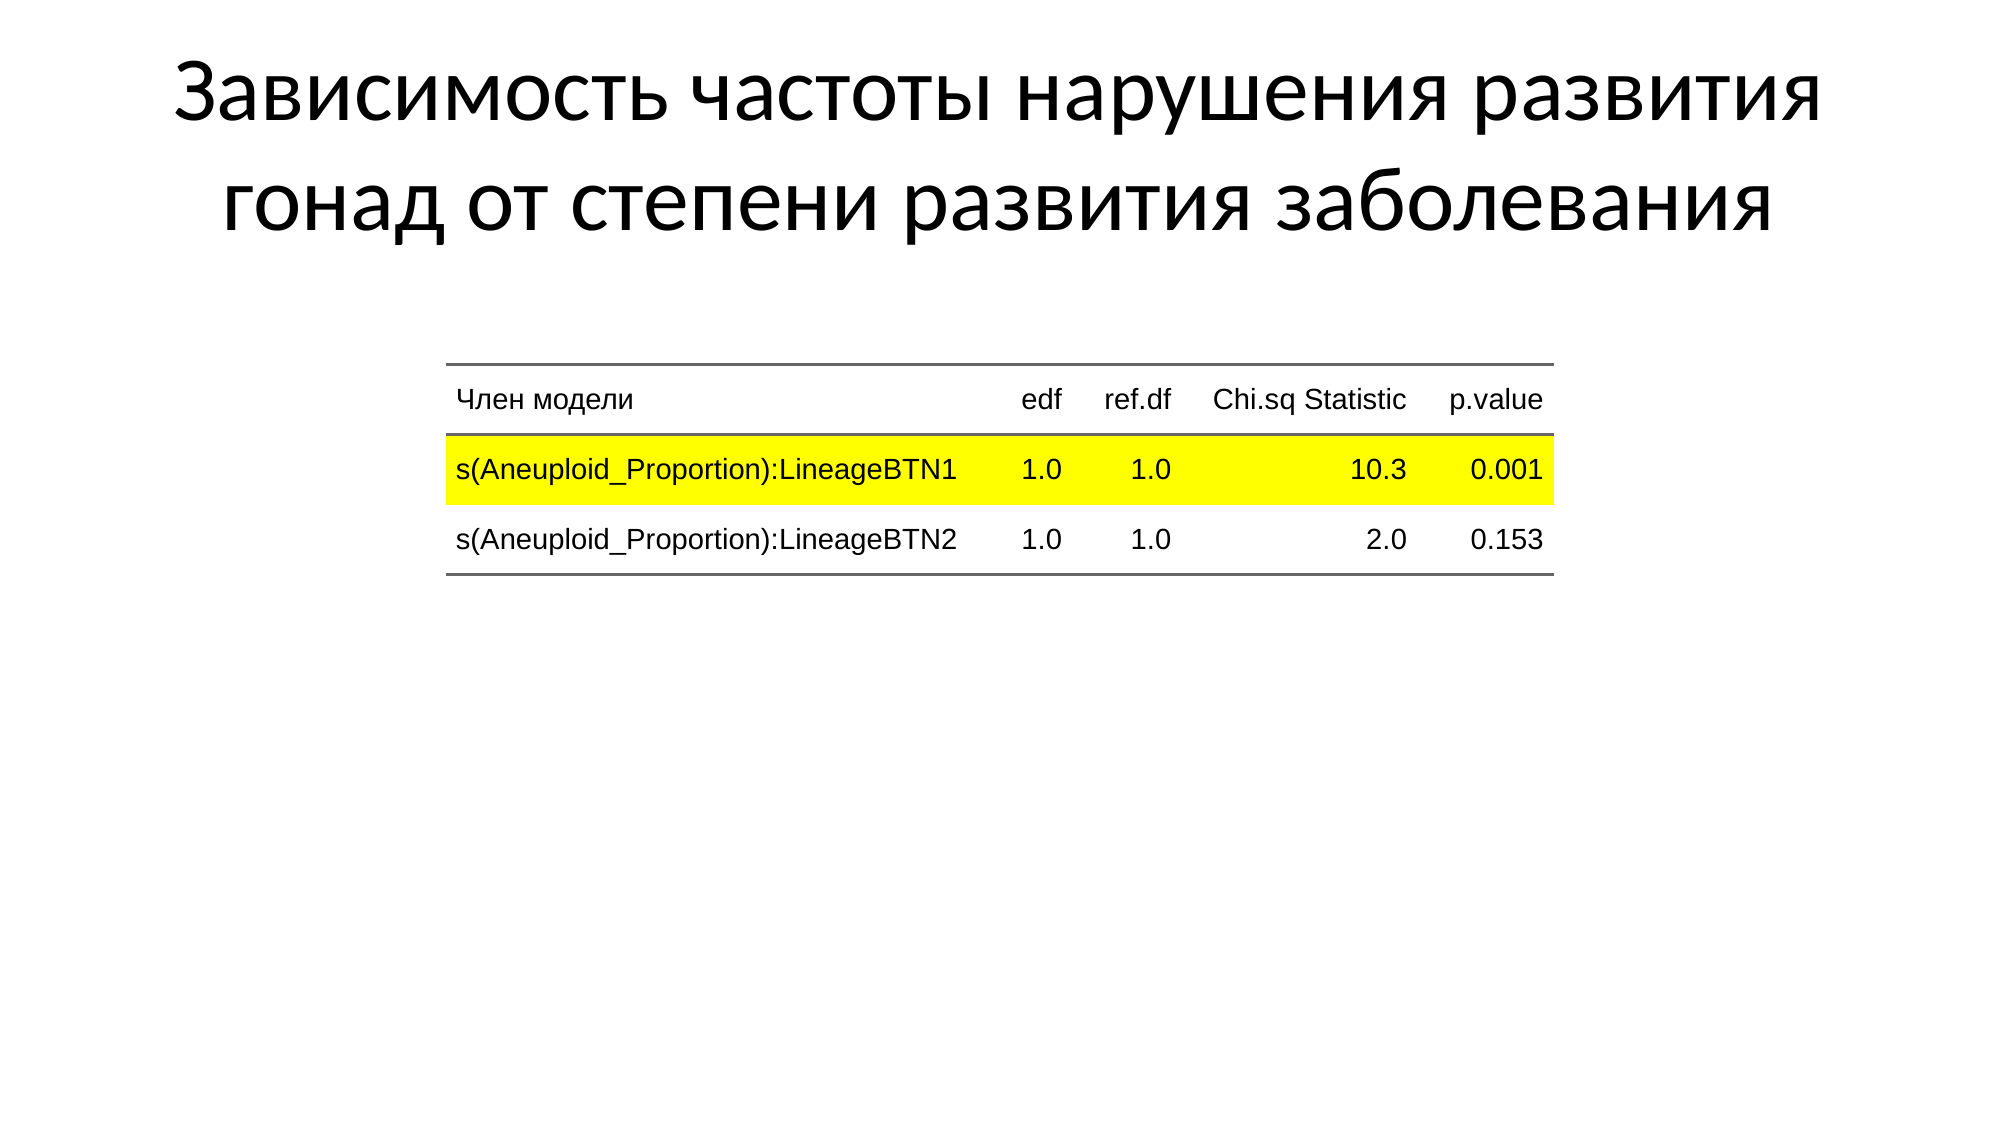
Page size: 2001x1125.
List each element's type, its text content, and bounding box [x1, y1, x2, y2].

table_header Chi.sq Statistic [1182, 366, 1417, 433]
table_cell 1.0 [1073, 436, 1182, 505]
table_header edf [989, 366, 1073, 433]
table_header ref.df [1073, 366, 1182, 433]
table_header p.value [1417, 366, 1554, 433]
table_cell 0.001 [1417, 436, 1554, 505]
table_cell 1.0 [989, 505, 1073, 573]
table_cell 0.153 [1417, 505, 1554, 573]
table_cell 1.0 [989, 436, 1073, 505]
table_cell s(Aneuploid_Proportion):LineageBTN1 [446, 436, 989, 505]
table_cell 10.3 [1182, 436, 1417, 505]
table_cell 2.0 [1182, 505, 1417, 573]
table_header Член модели [446, 366, 989, 433]
title Зависимость частоты нарушения развития гонад от степени развития заболевания [99, 45, 1900, 233]
table_cell s(Aneuploid_Proportion):LineageBTN2 [446, 505, 989, 573]
table_cell 1.0 [1073, 505, 1182, 573]
